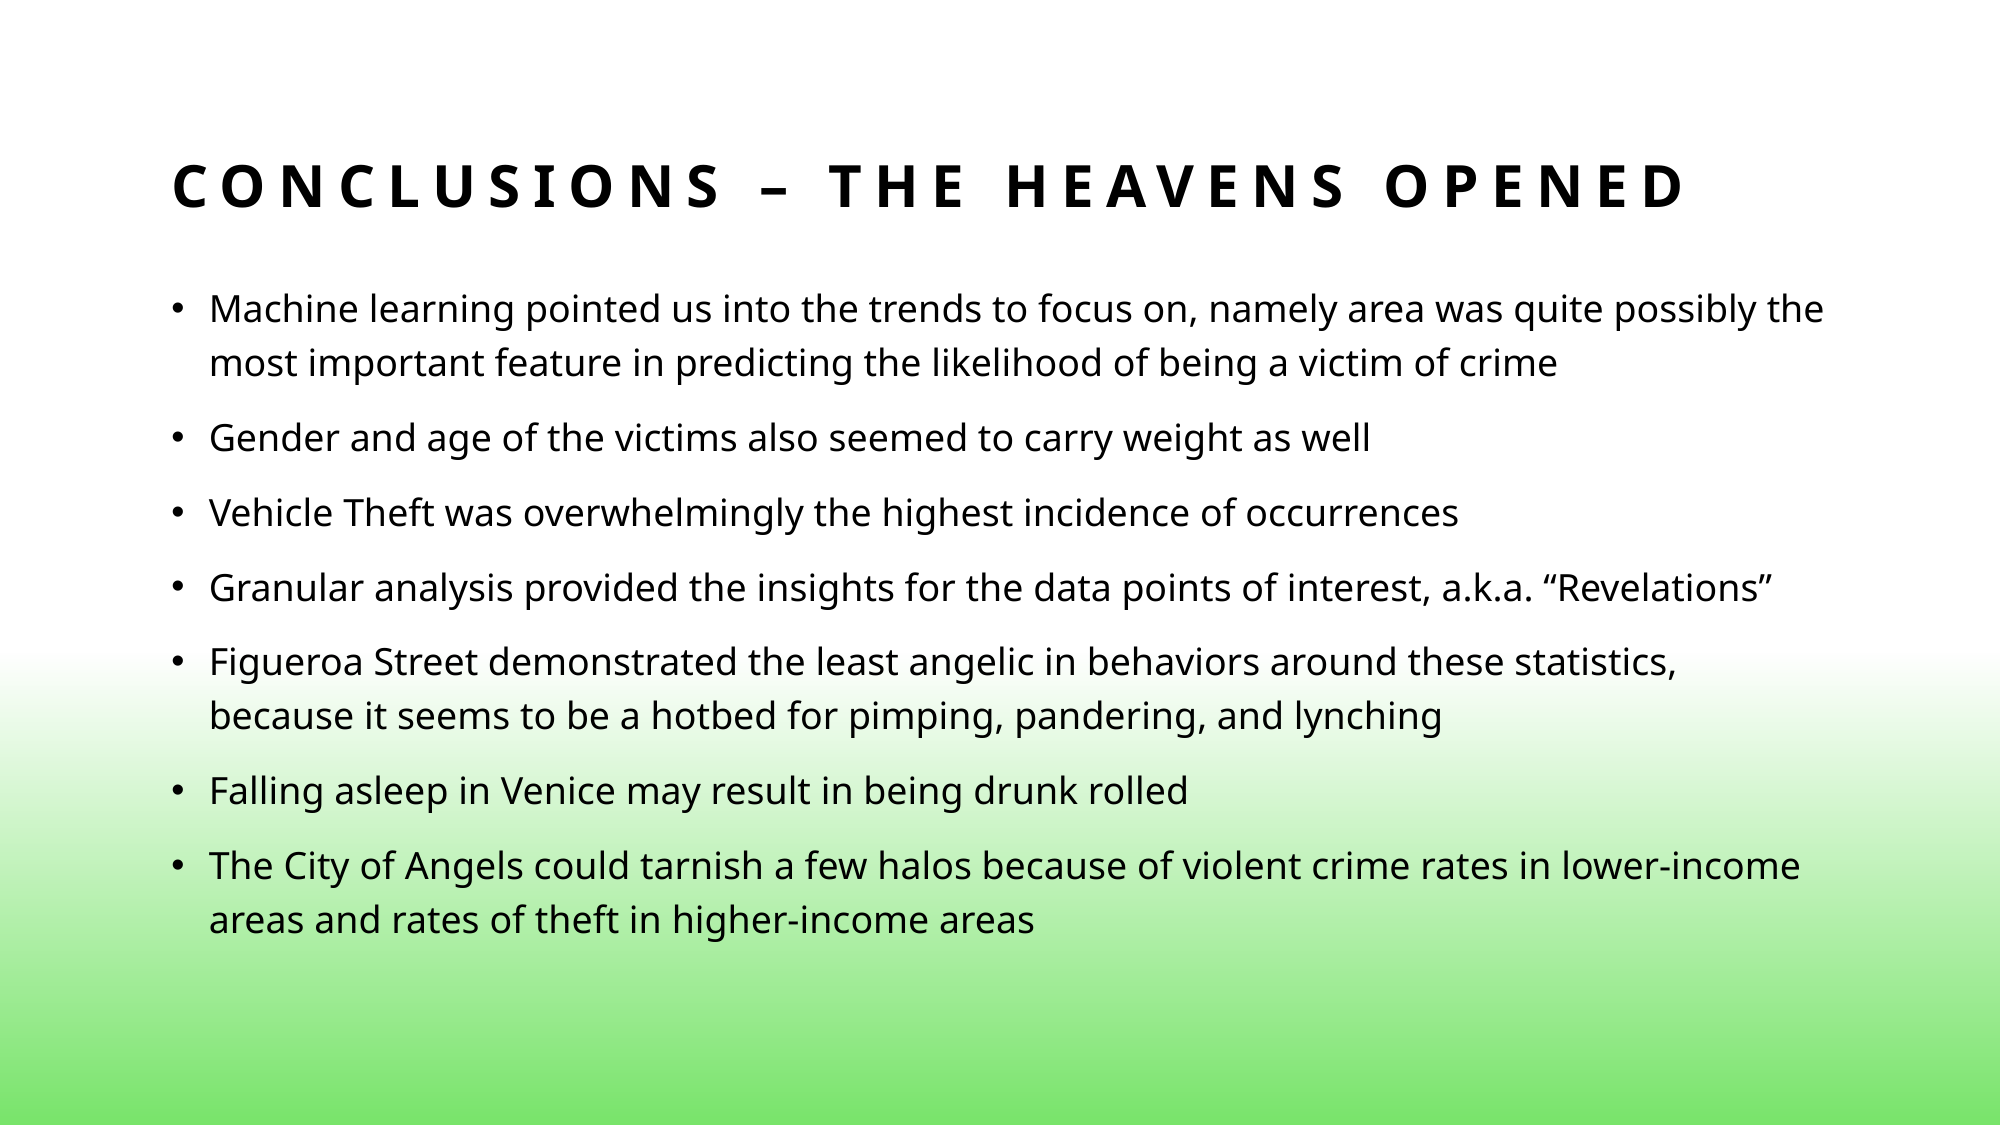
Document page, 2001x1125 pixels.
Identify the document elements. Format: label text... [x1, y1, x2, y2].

list Machine learning pointed us into the trends to focus on, namely area was quite possibly the most important feature in predicting the likelihood of being a victim of crime Gender and age of the victims also seemed to carry weight as well Vehicle Theft was overwhelmingly the highest incidence of occurrences Granular analysis provided the insights for the data points of interest, a.k.a. “Revelations” Figueroa Street demonstrated the least angelic in behaviors around these statistics, because it seems to be a hotbed for pimping, pandering, and lynching Falling asleep in Venice may result in being drunk rolled The City of Angels could tarnish a few halos because of violent crime rates in lower-income areas and rates of theft in higher-income areas [156, 268, 1844, 1014]
title Conclusions – the heavens opened [156, 38, 1844, 227]
